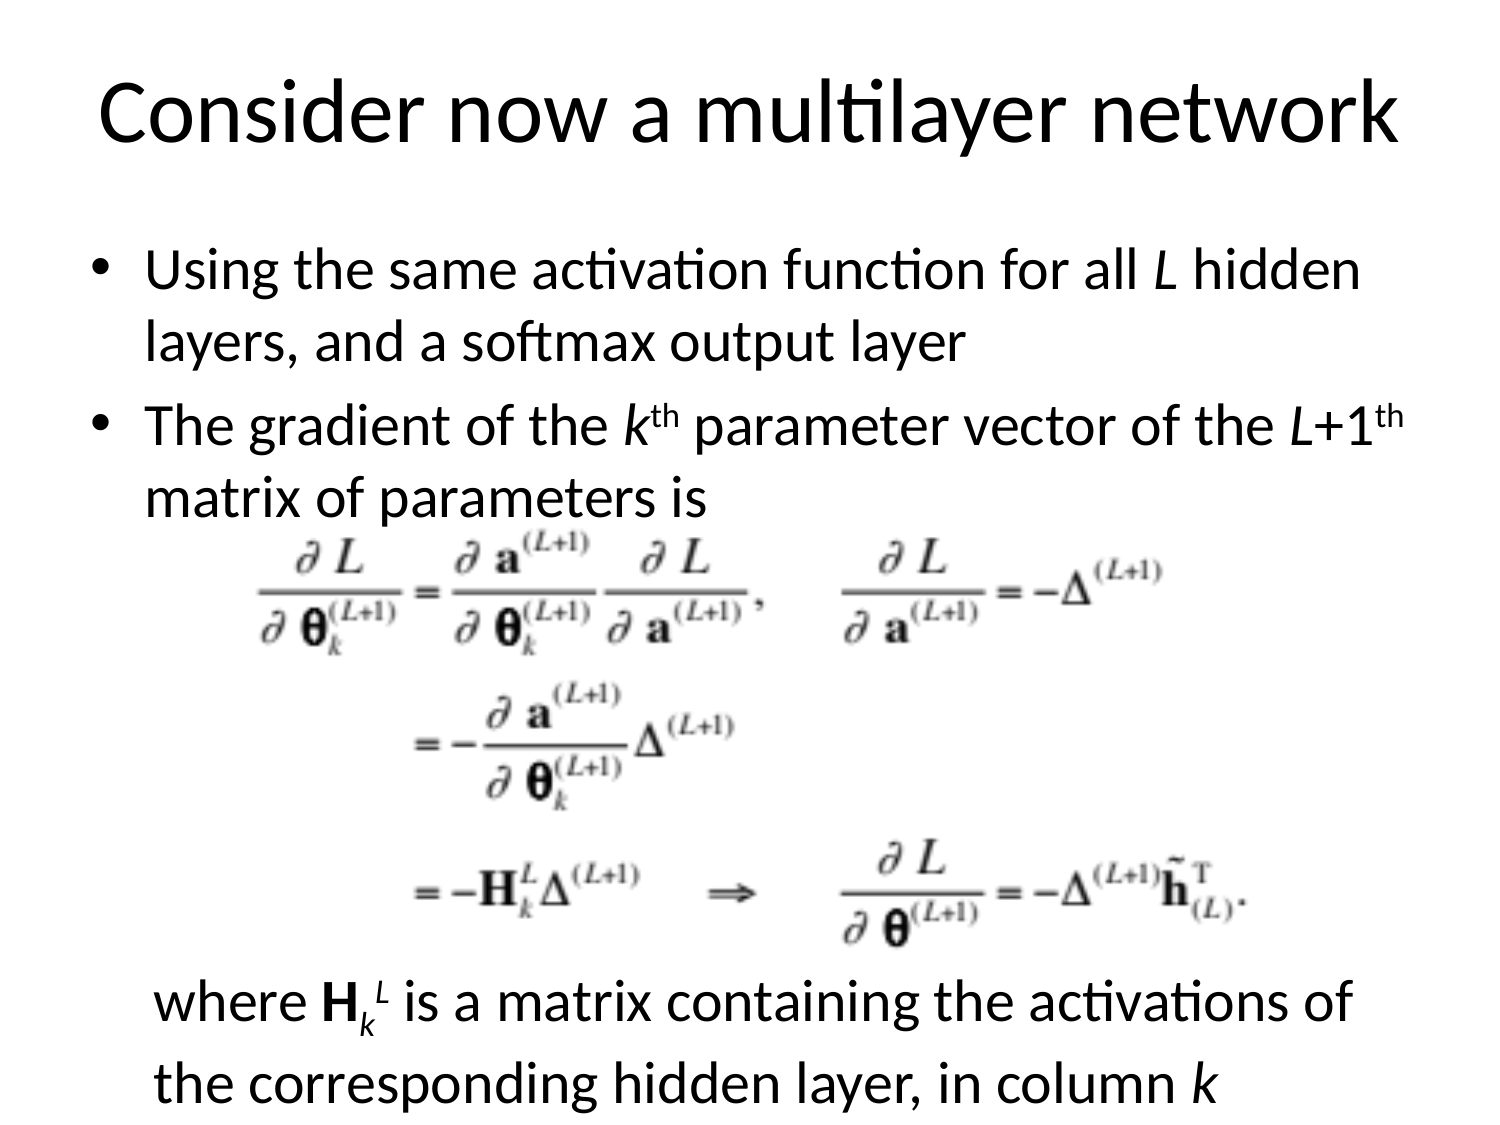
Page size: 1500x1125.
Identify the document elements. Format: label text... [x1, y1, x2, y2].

list Using the same activation function for all L hidden layers, and a softmax output layer The gradient of the kth parameter vector of the L+1th matrix of parameters is where HkL is a matrix containing the activations of the corresponding hidden layer, in column k [75, 221, 1425, 1125]
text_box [251, 516, 1252, 951]
title Consider now a multilayer network [75, 11, 1425, 200]
